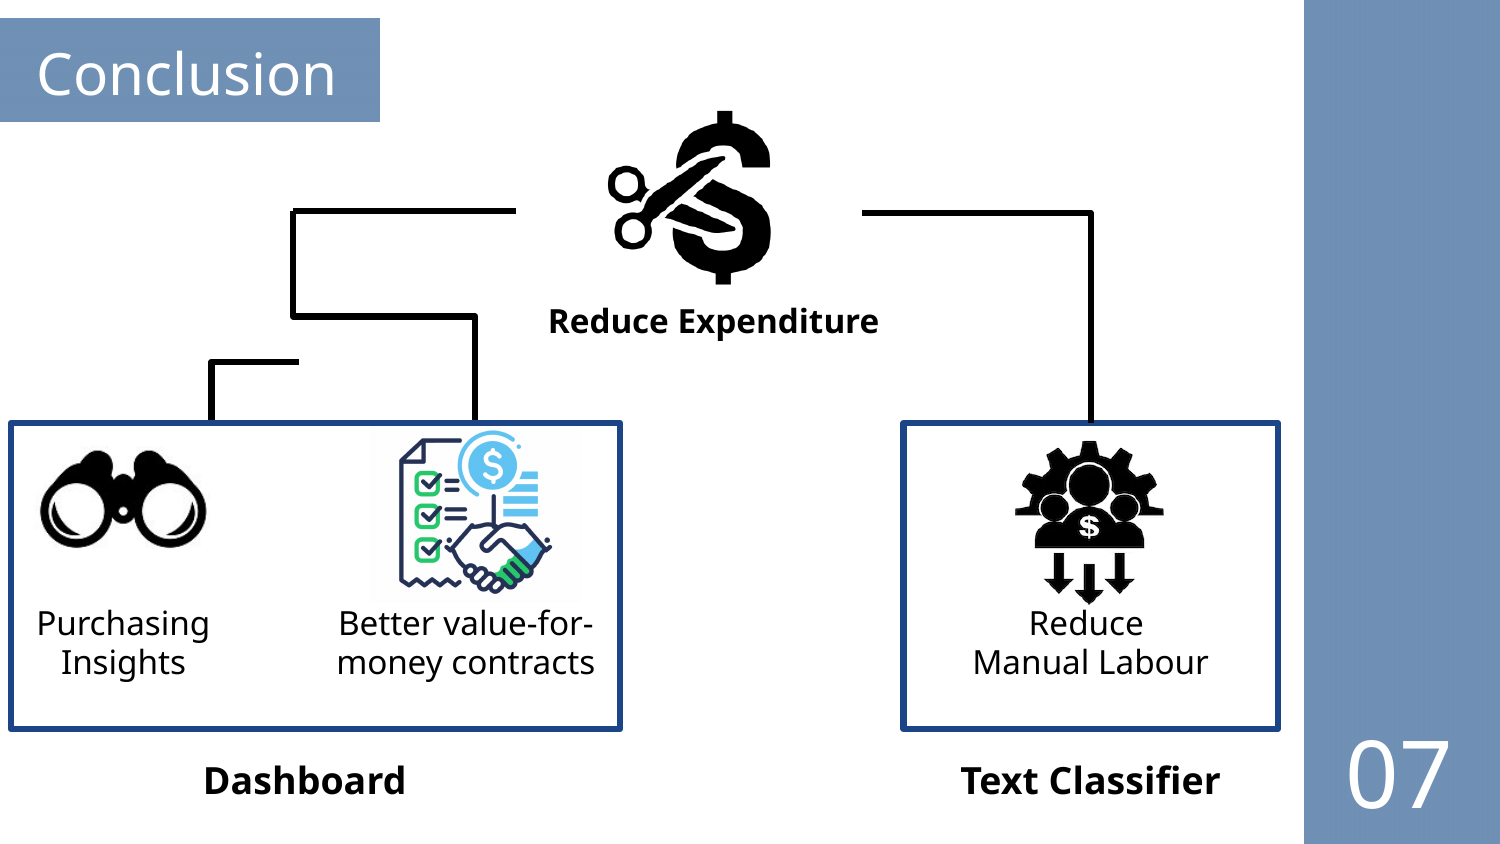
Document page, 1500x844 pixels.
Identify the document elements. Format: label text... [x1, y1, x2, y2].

picture [370, 421, 581, 603]
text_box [123, 361, 299, 424]
picture [1304, 0, 1500, 844]
text_box Purchasing Insights [0, 586, 10, 662]
picture [1011, 431, 1170, 608]
picture [0, 17, 380, 122]
text_box Text Classifier [879, 742, 1299, 818]
text_box [903, 423, 1278, 729]
picture [601, 109, 777, 286]
text_box [10, 423, 621, 729]
text_box Reduce Expenditure [524, 284, 856, 360]
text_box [278, 224, 490, 408]
text_box Dashboard [93, 742, 516, 818]
text_box Reduce Manual Labour [950, 586, 1232, 662]
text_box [861, 212, 1091, 424]
picture [25, 433, 222, 556]
